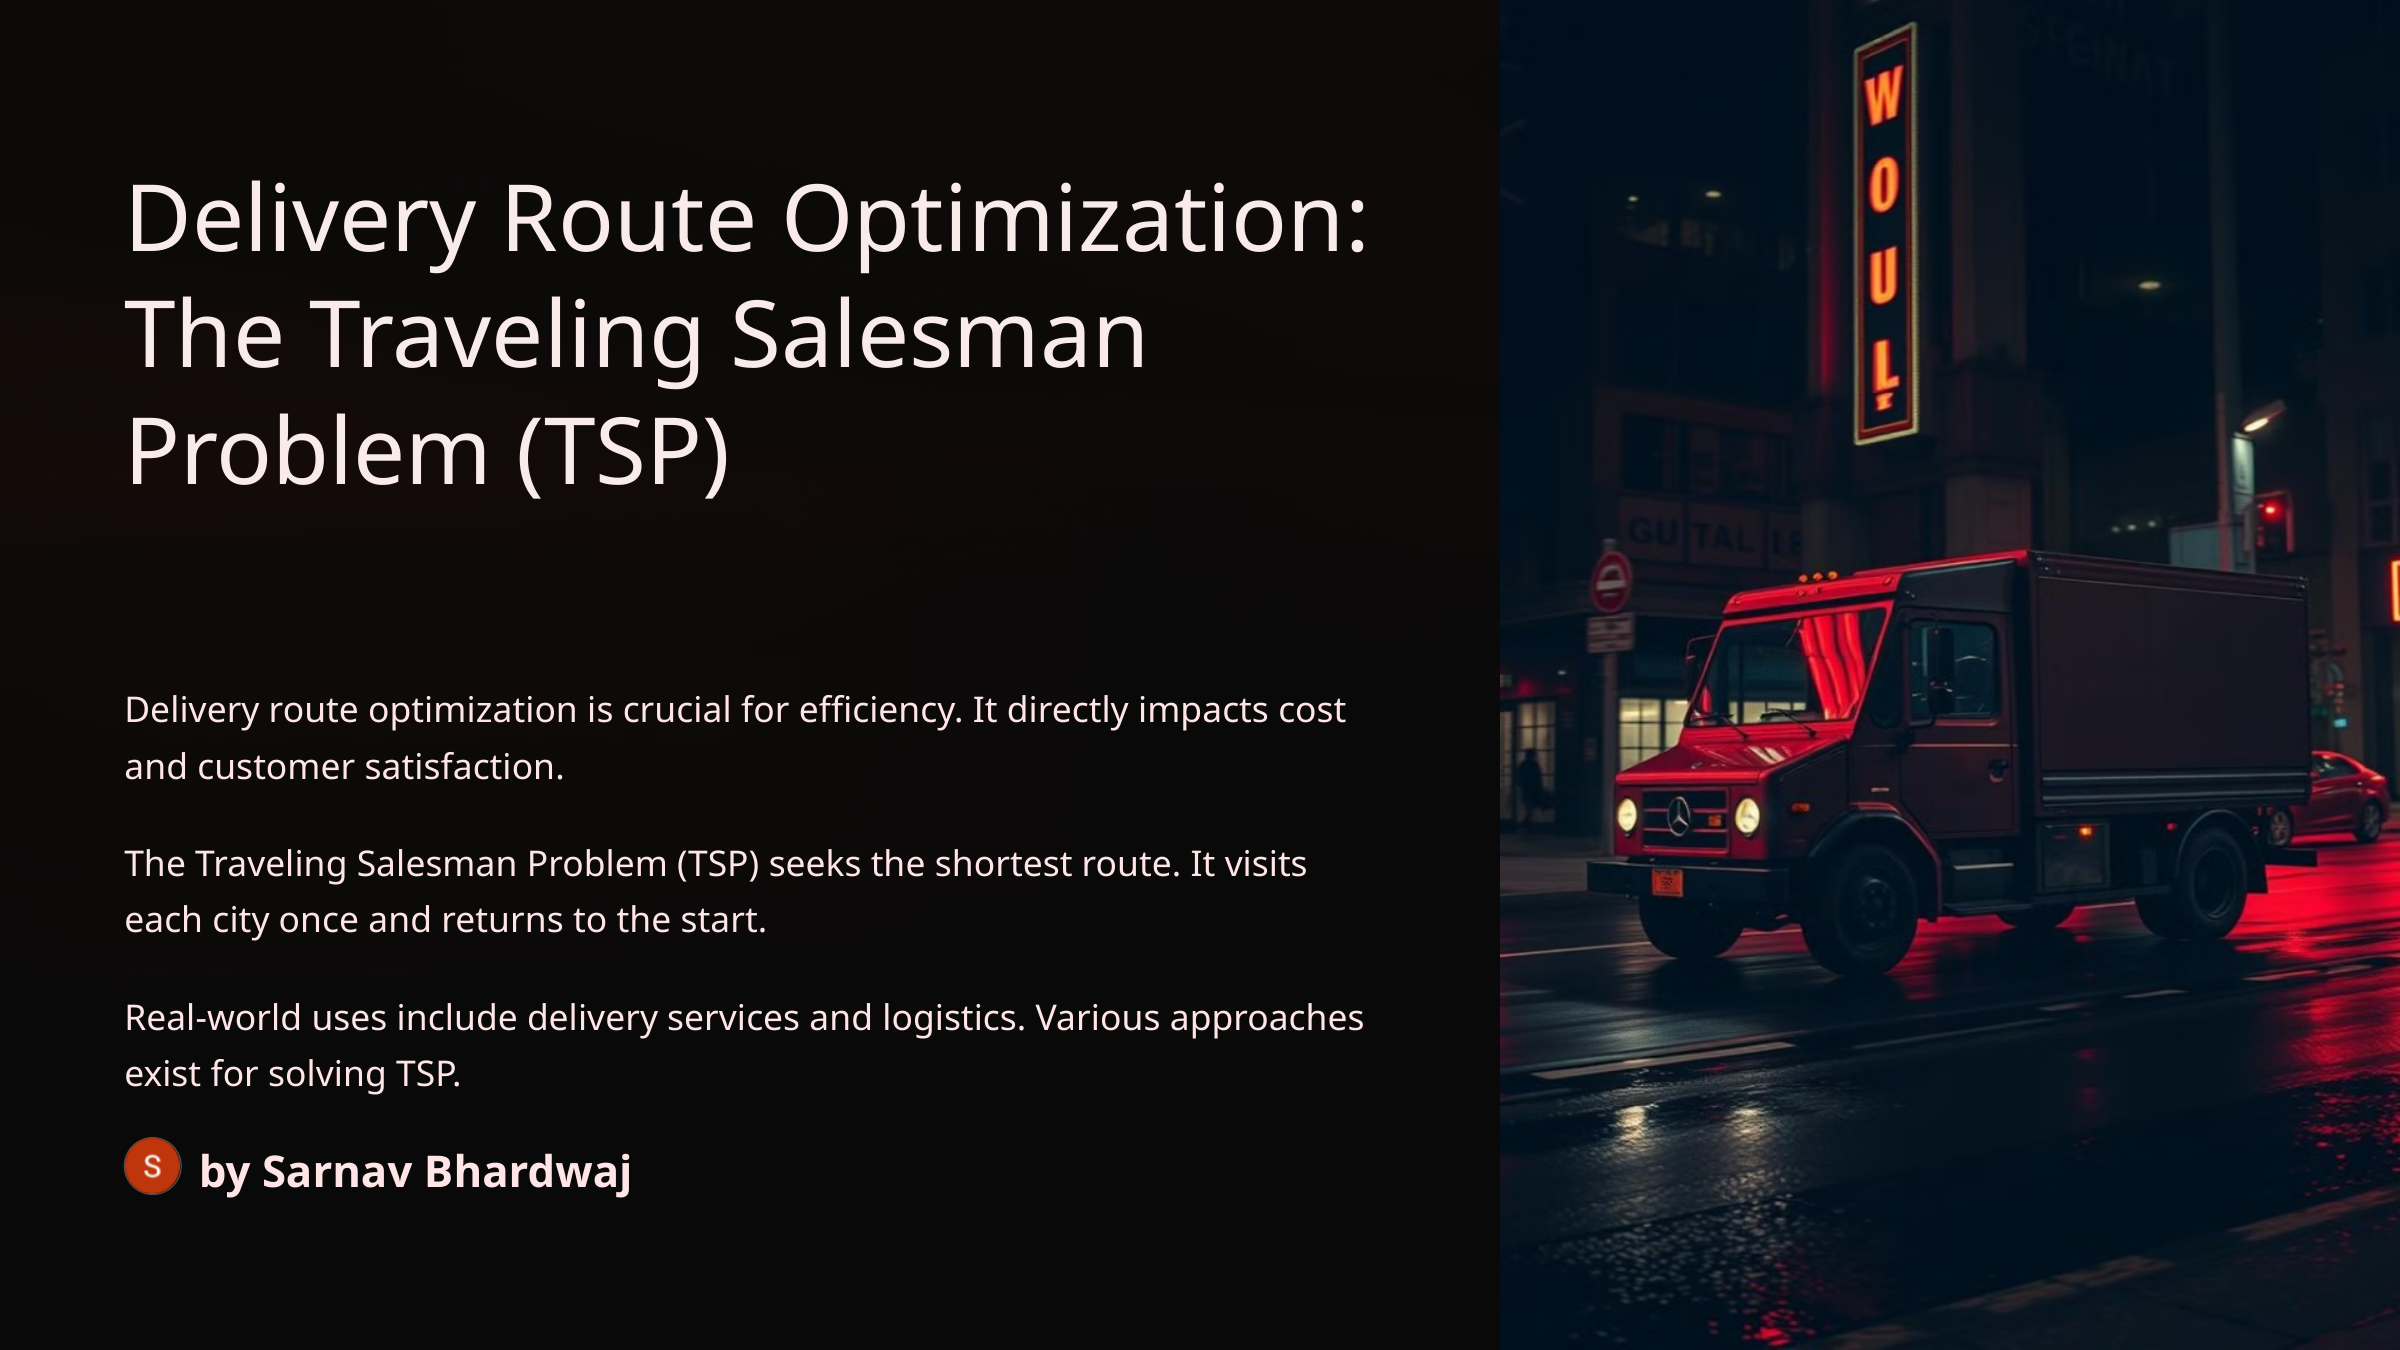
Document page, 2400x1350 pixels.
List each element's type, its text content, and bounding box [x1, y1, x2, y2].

text_box The Traveling Salesman Problem (TSP) seeks the shortest route. It visits each city once and returns to the start. [124, 827, 1376, 942]
text_box Delivery Route Optimization: The Traveling Salesman Problem (TSP) [124, 152, 1376, 621]
text_box Real-world uses include delivery services and logistics. Various approaches exist for solving TSP. [124, 981, 1376, 1095]
picture [1499, 0, 2400, 1350]
text_box by Sarnav Bhardwaj [198, 1134, 625, 1198]
text_box Delivery route optimization is crucial for efficiency. It directly impacts cost and customer satisfaction. [124, 673, 1376, 788]
picture [125, 1138, 180, 1194]
